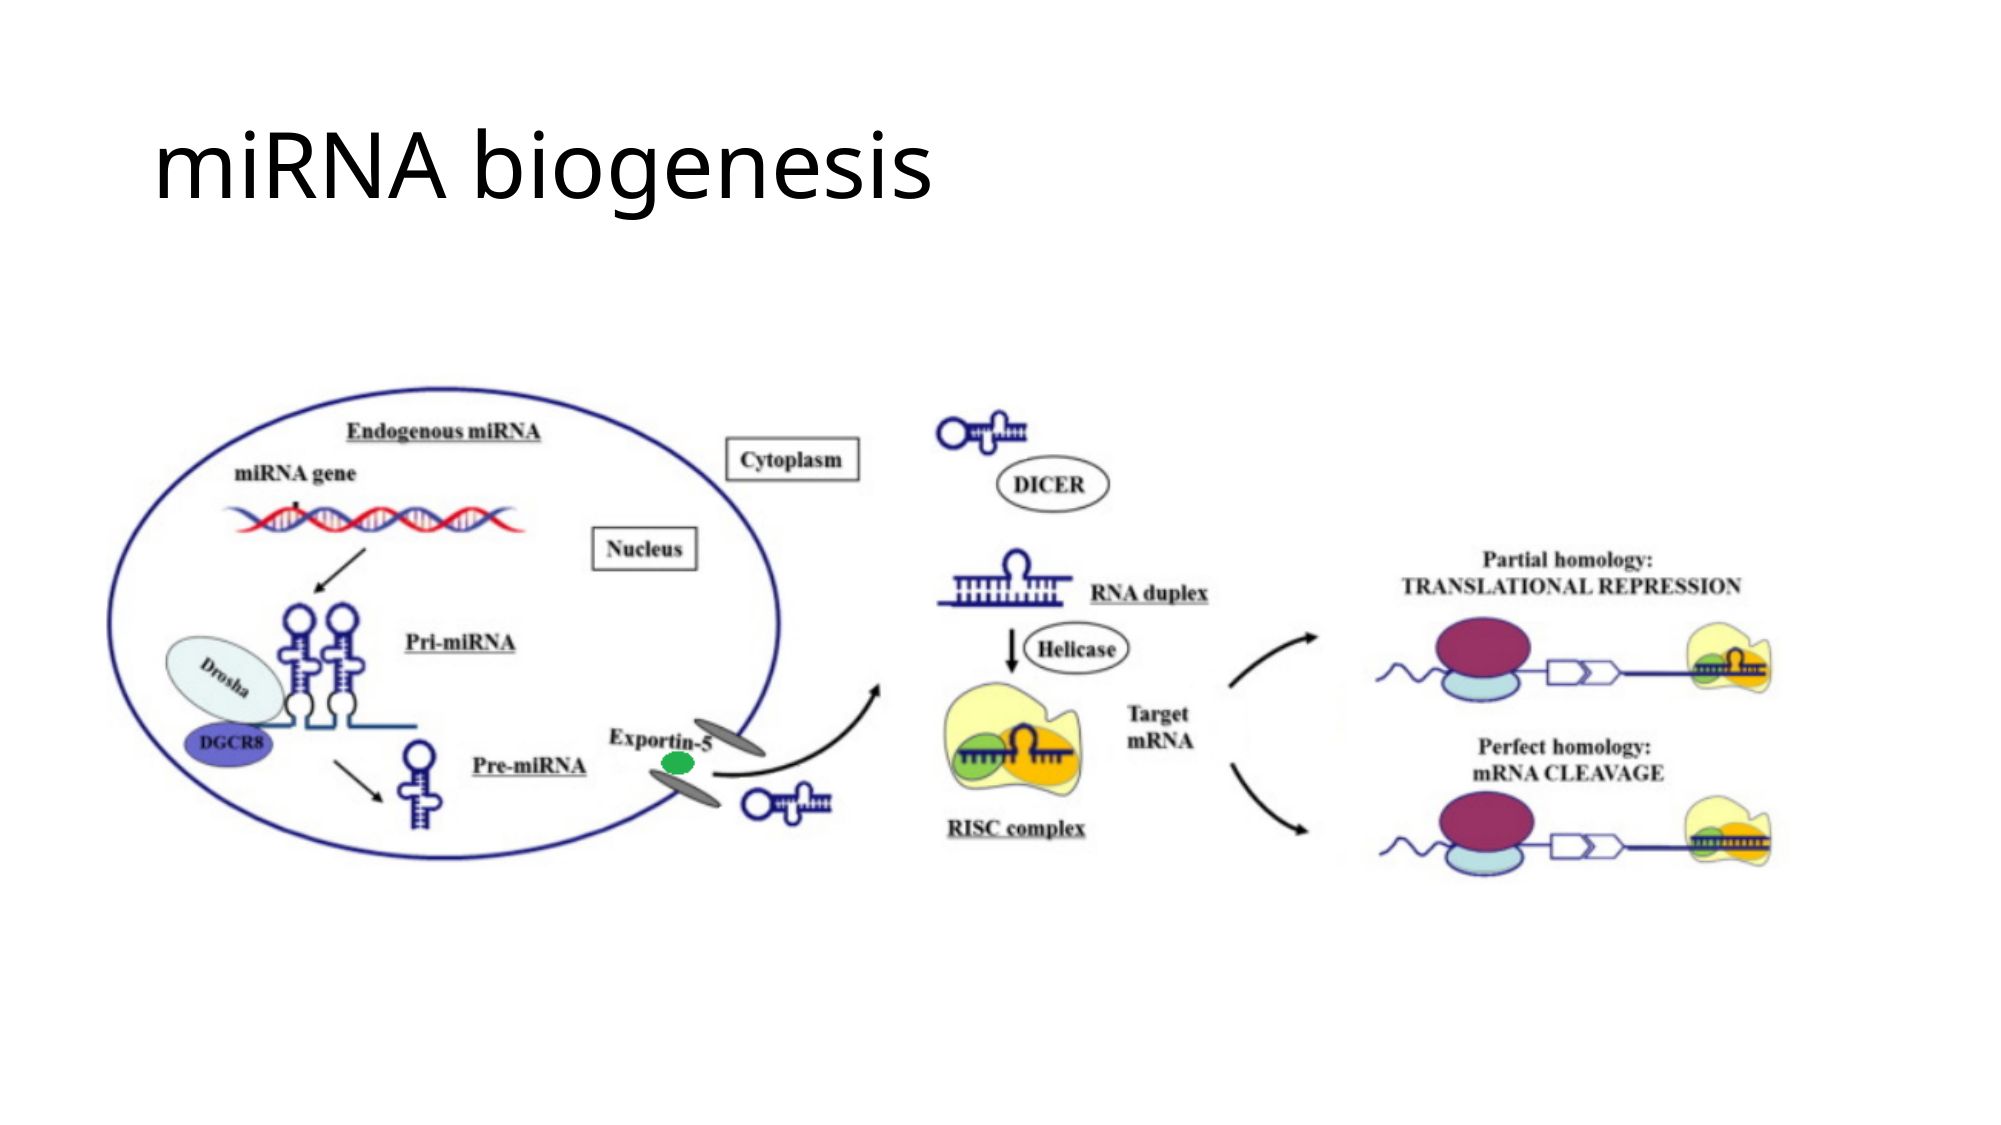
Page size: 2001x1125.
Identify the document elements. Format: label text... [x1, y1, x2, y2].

title miRNA biogenesis [137, 59, 1863, 278]
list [106, 373, 1790, 901]
